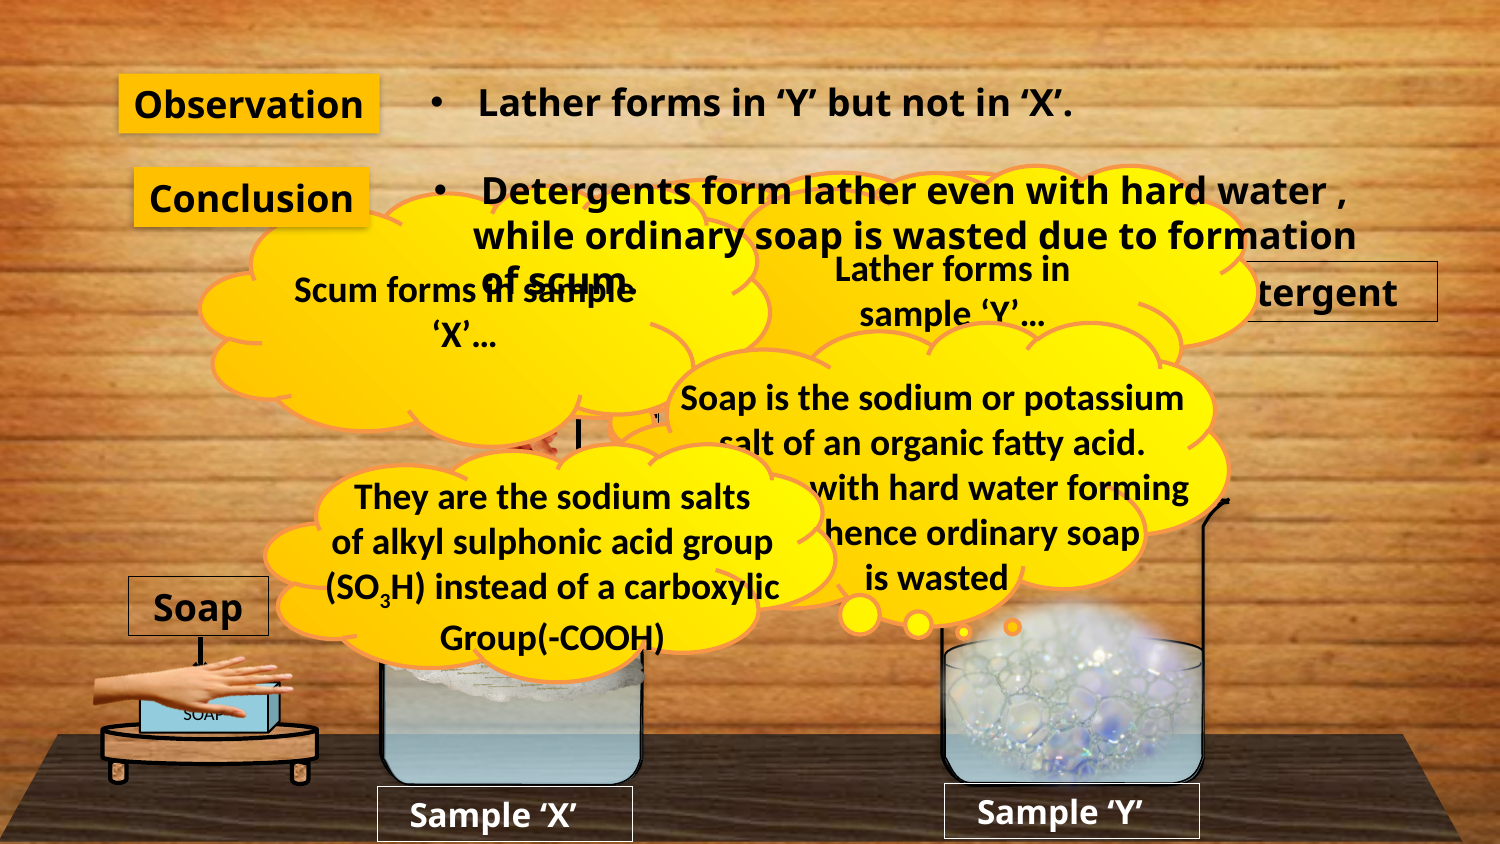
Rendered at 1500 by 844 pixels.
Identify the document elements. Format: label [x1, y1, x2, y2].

text_box [0, 0, 1500, 844]
picture [438, 260, 591, 443]
picture [91, 641, 303, 723]
picture [924, 626, 1217, 798]
picture [910, 225, 1154, 321]
